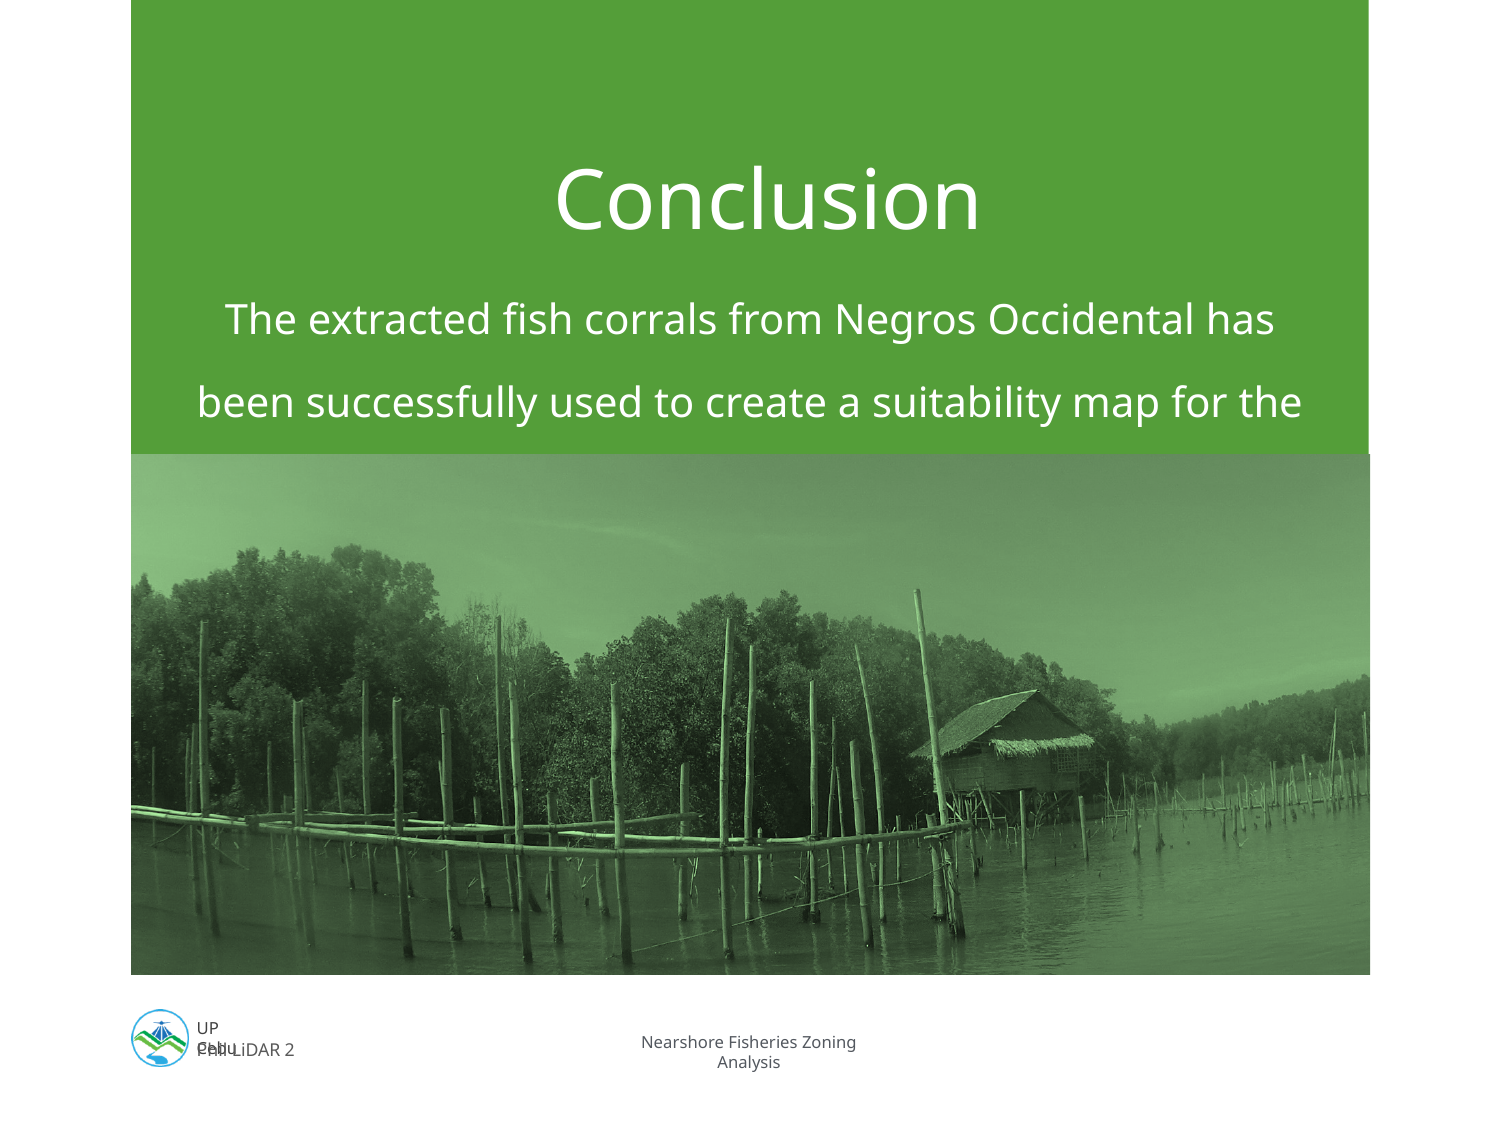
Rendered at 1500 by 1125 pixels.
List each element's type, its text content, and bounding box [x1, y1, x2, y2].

text_box [131, 0, 1369, 454]
picture [131, 454, 1371, 975]
picture [131, 1009, 189, 1067]
text_box The extracted fish corrals from Negros Occidental has been successfully used to create a suitability map for the whole Negros Island. [183, 259, 1317, 454]
text_box Conclusion [468, 145, 1069, 246]
